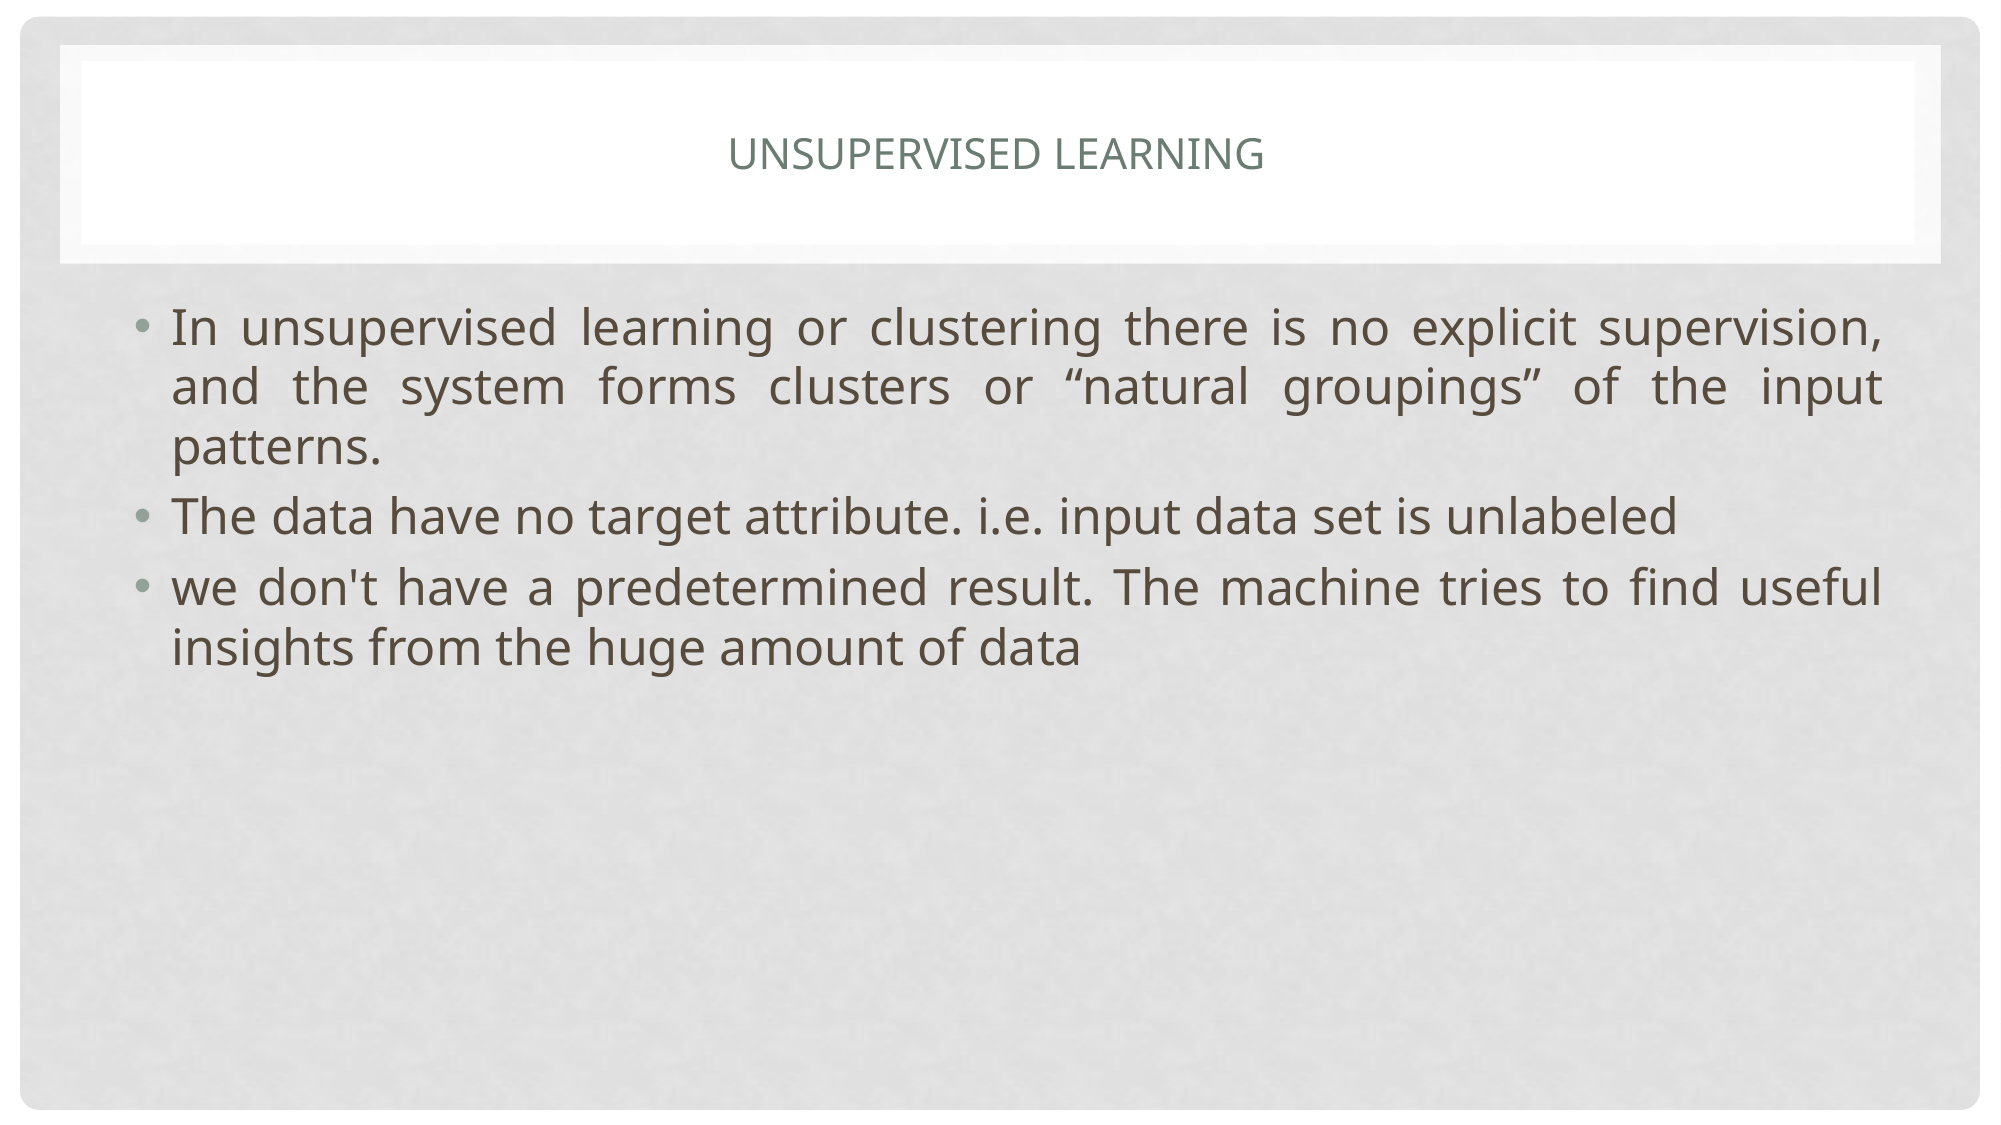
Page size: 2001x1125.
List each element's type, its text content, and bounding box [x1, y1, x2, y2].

list In unsupervised learning or clustering there is no explicit supervision, and the system forms clusters or “natural groupings” of the input patterns. The data have no target attribute. i.e. input data set is unlabeled we don't have a predetermined result. The machine tries to find useful insights from the huge amount of data [99, 287, 1900, 1005]
title Unsupervised Learning [93, 66, 1900, 238]
